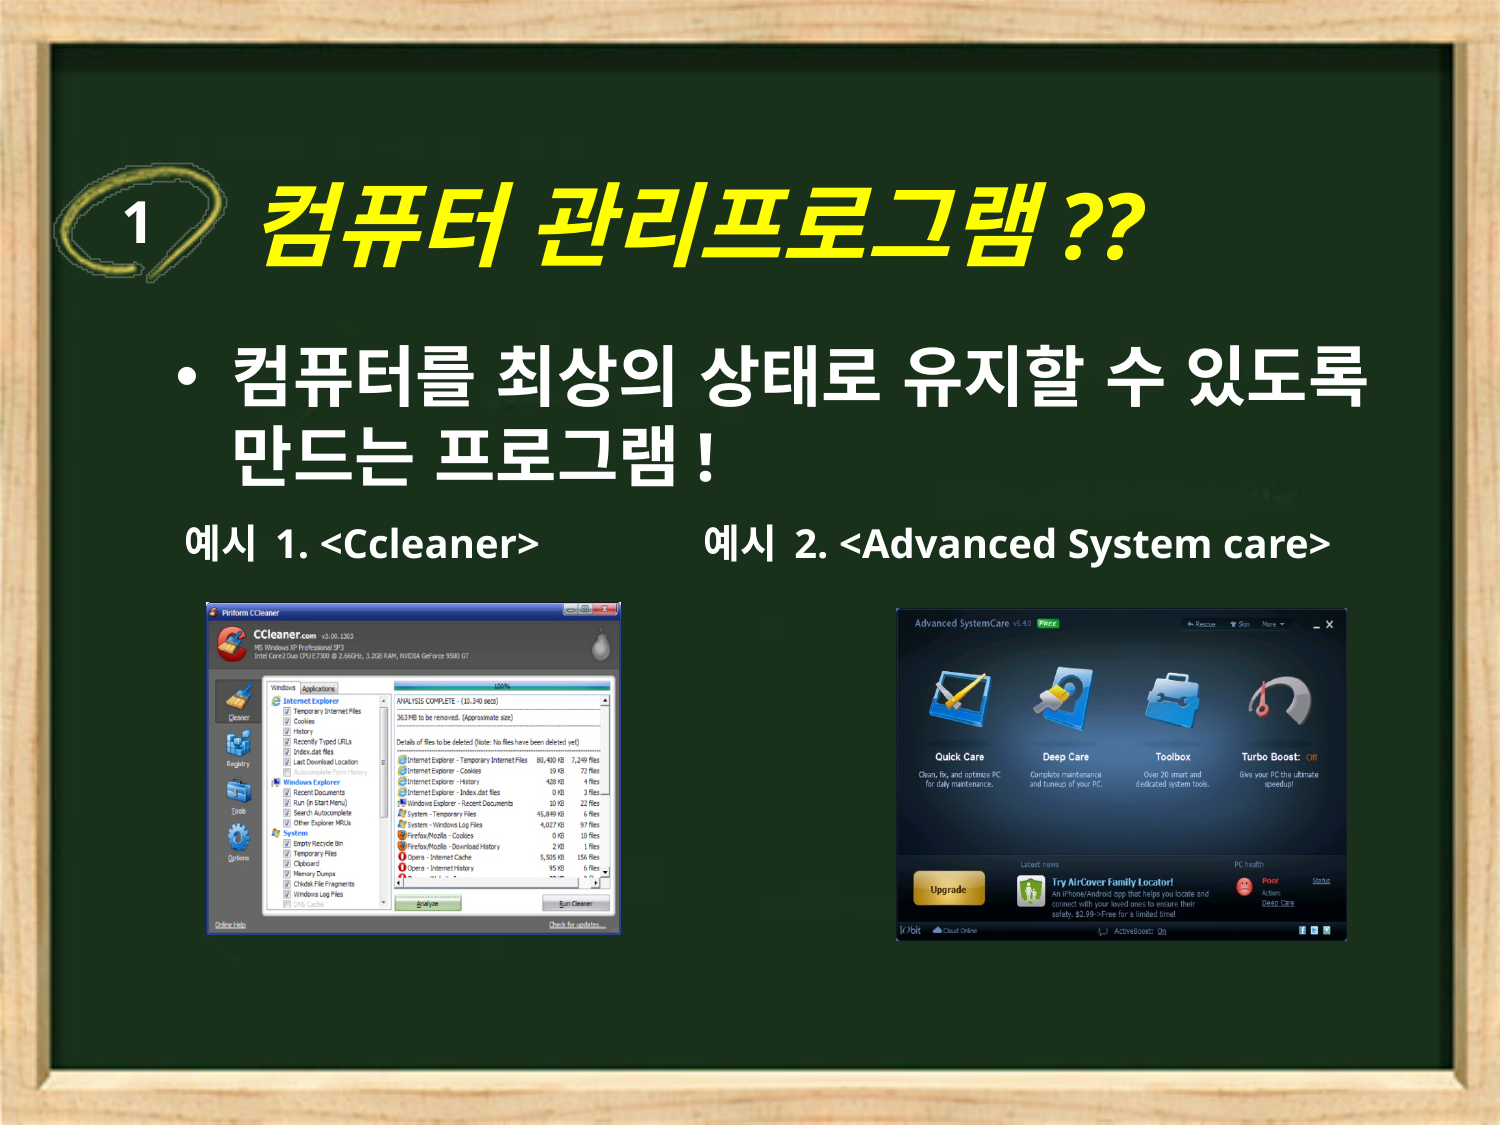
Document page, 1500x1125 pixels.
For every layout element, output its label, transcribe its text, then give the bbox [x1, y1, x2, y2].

text_box 컴퓨터를 최상의 상태로 유지할 수 있도록 만드는 프로그램! [160, 327, 1413, 528]
text_box 컴퓨터 관리프로그램?? [234, 101, 1239, 327]
text_box 예시 1. <Ccleaner> 예시 2. <Advanced System care> [141, 520, 1500, 605]
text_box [46, 154, 235, 291]
picture [0, 0, 1500, 1125]
